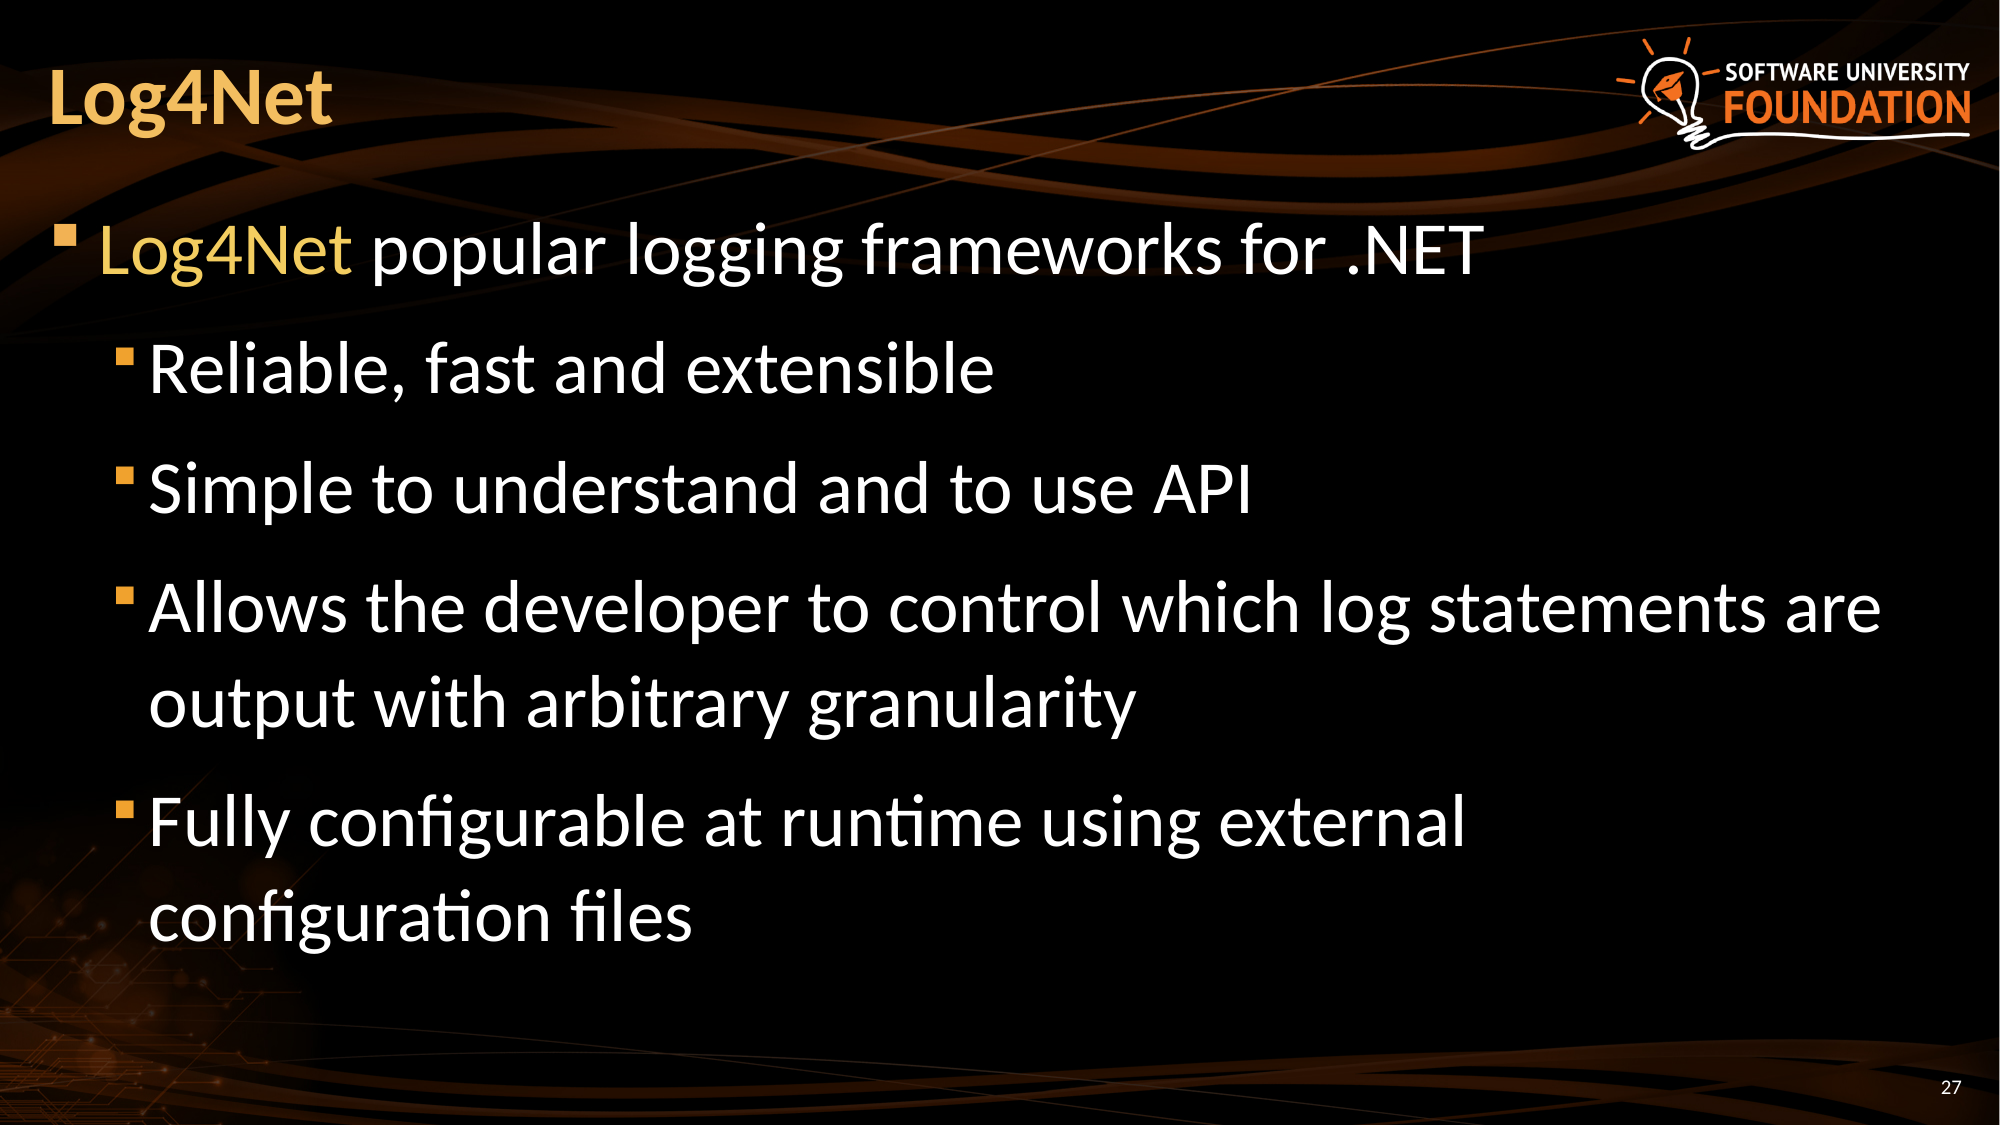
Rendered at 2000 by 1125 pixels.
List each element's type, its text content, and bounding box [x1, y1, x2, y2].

picture [0, 0, 2000, 1125]
list Log4Net popular logging frameworks for .NET Reliable, fast and extensible Simple to understand and to use API Allows the developer to control which log statements are output with arbitrary granularity Fully configurable at runtime using external configuration files [31, 188, 1968, 1103]
title Log4Net [30, 6, 1602, 189]
